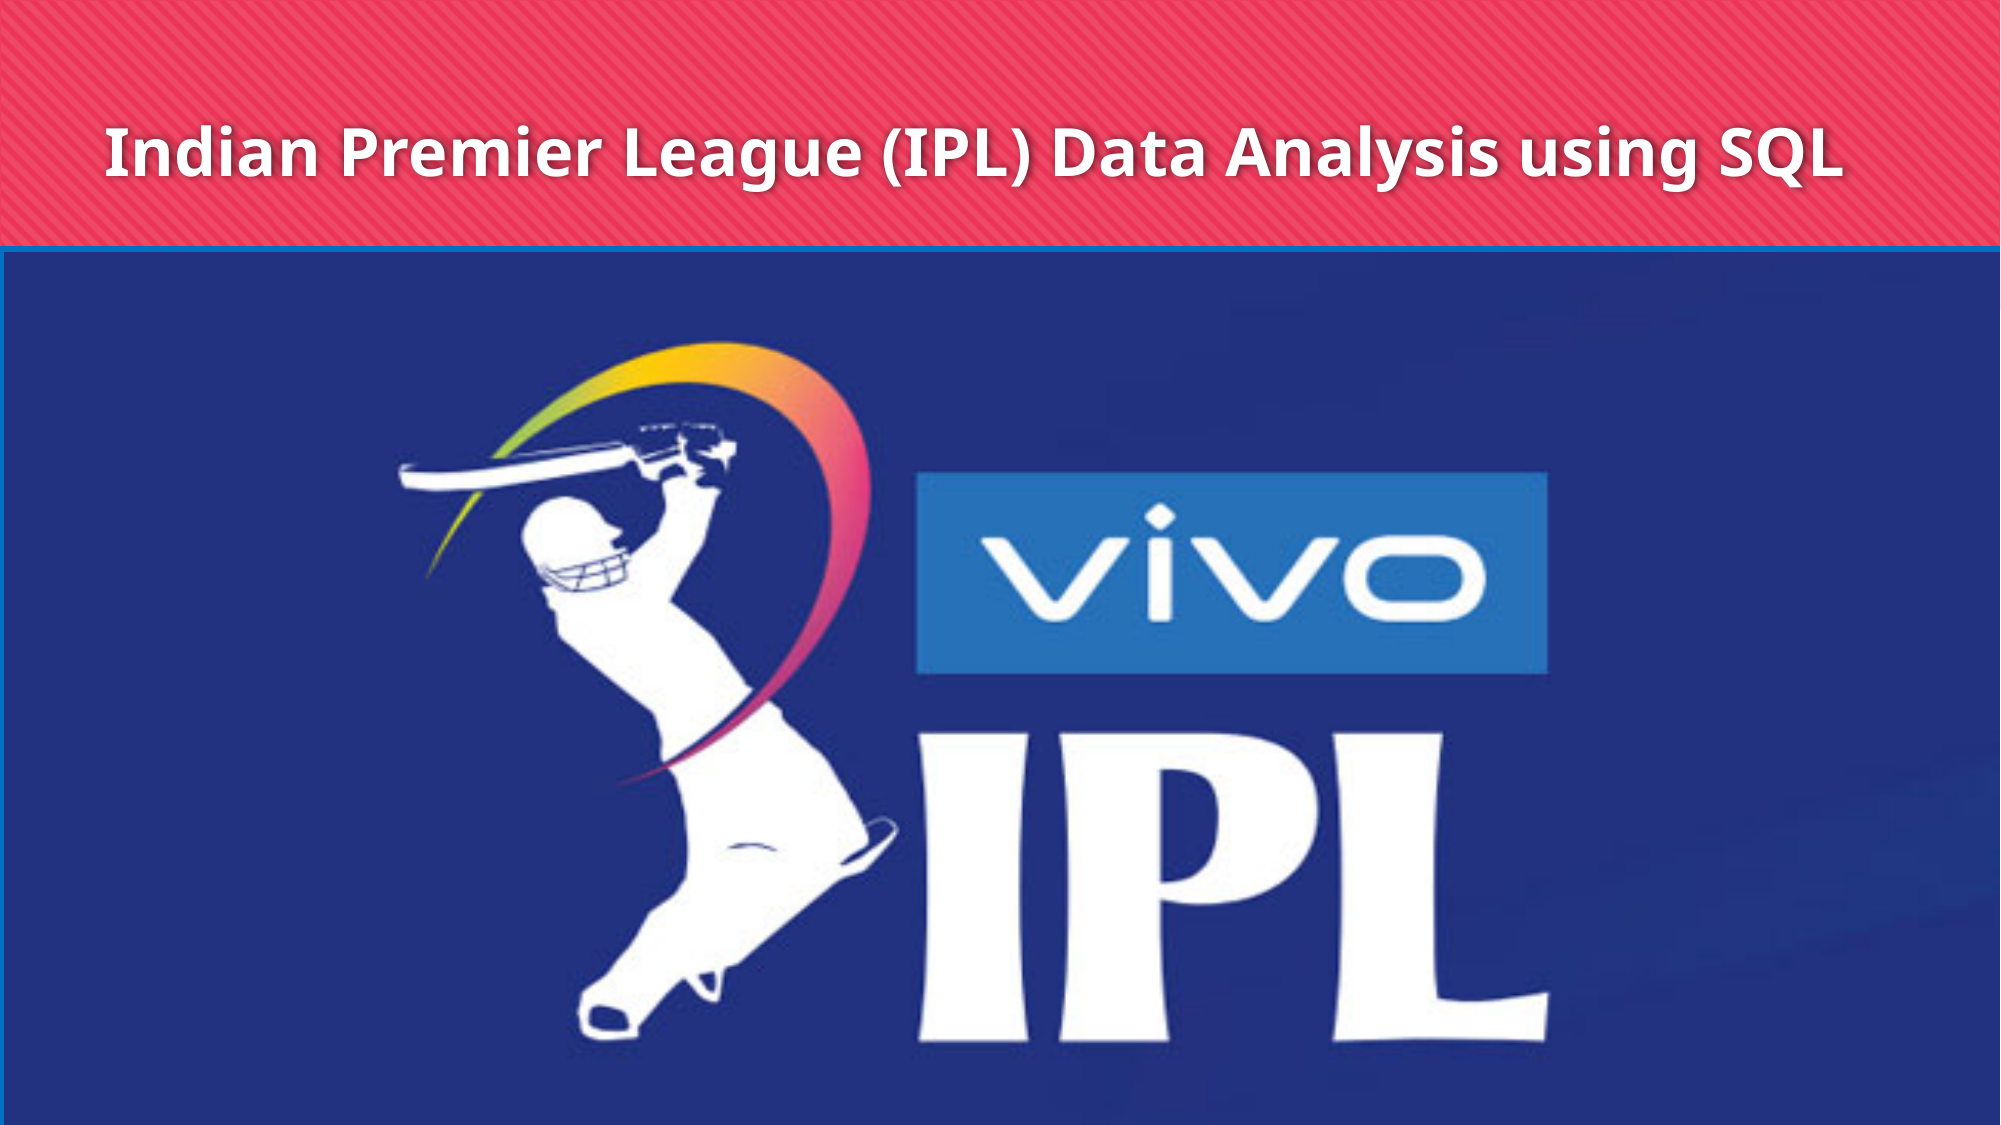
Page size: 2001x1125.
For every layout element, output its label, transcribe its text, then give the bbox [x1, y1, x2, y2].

title Indian Premier League (IPL) Data Analysis using SQL [3, 89, 1915, 198]
picture [3, 252, 2000, 1125]
